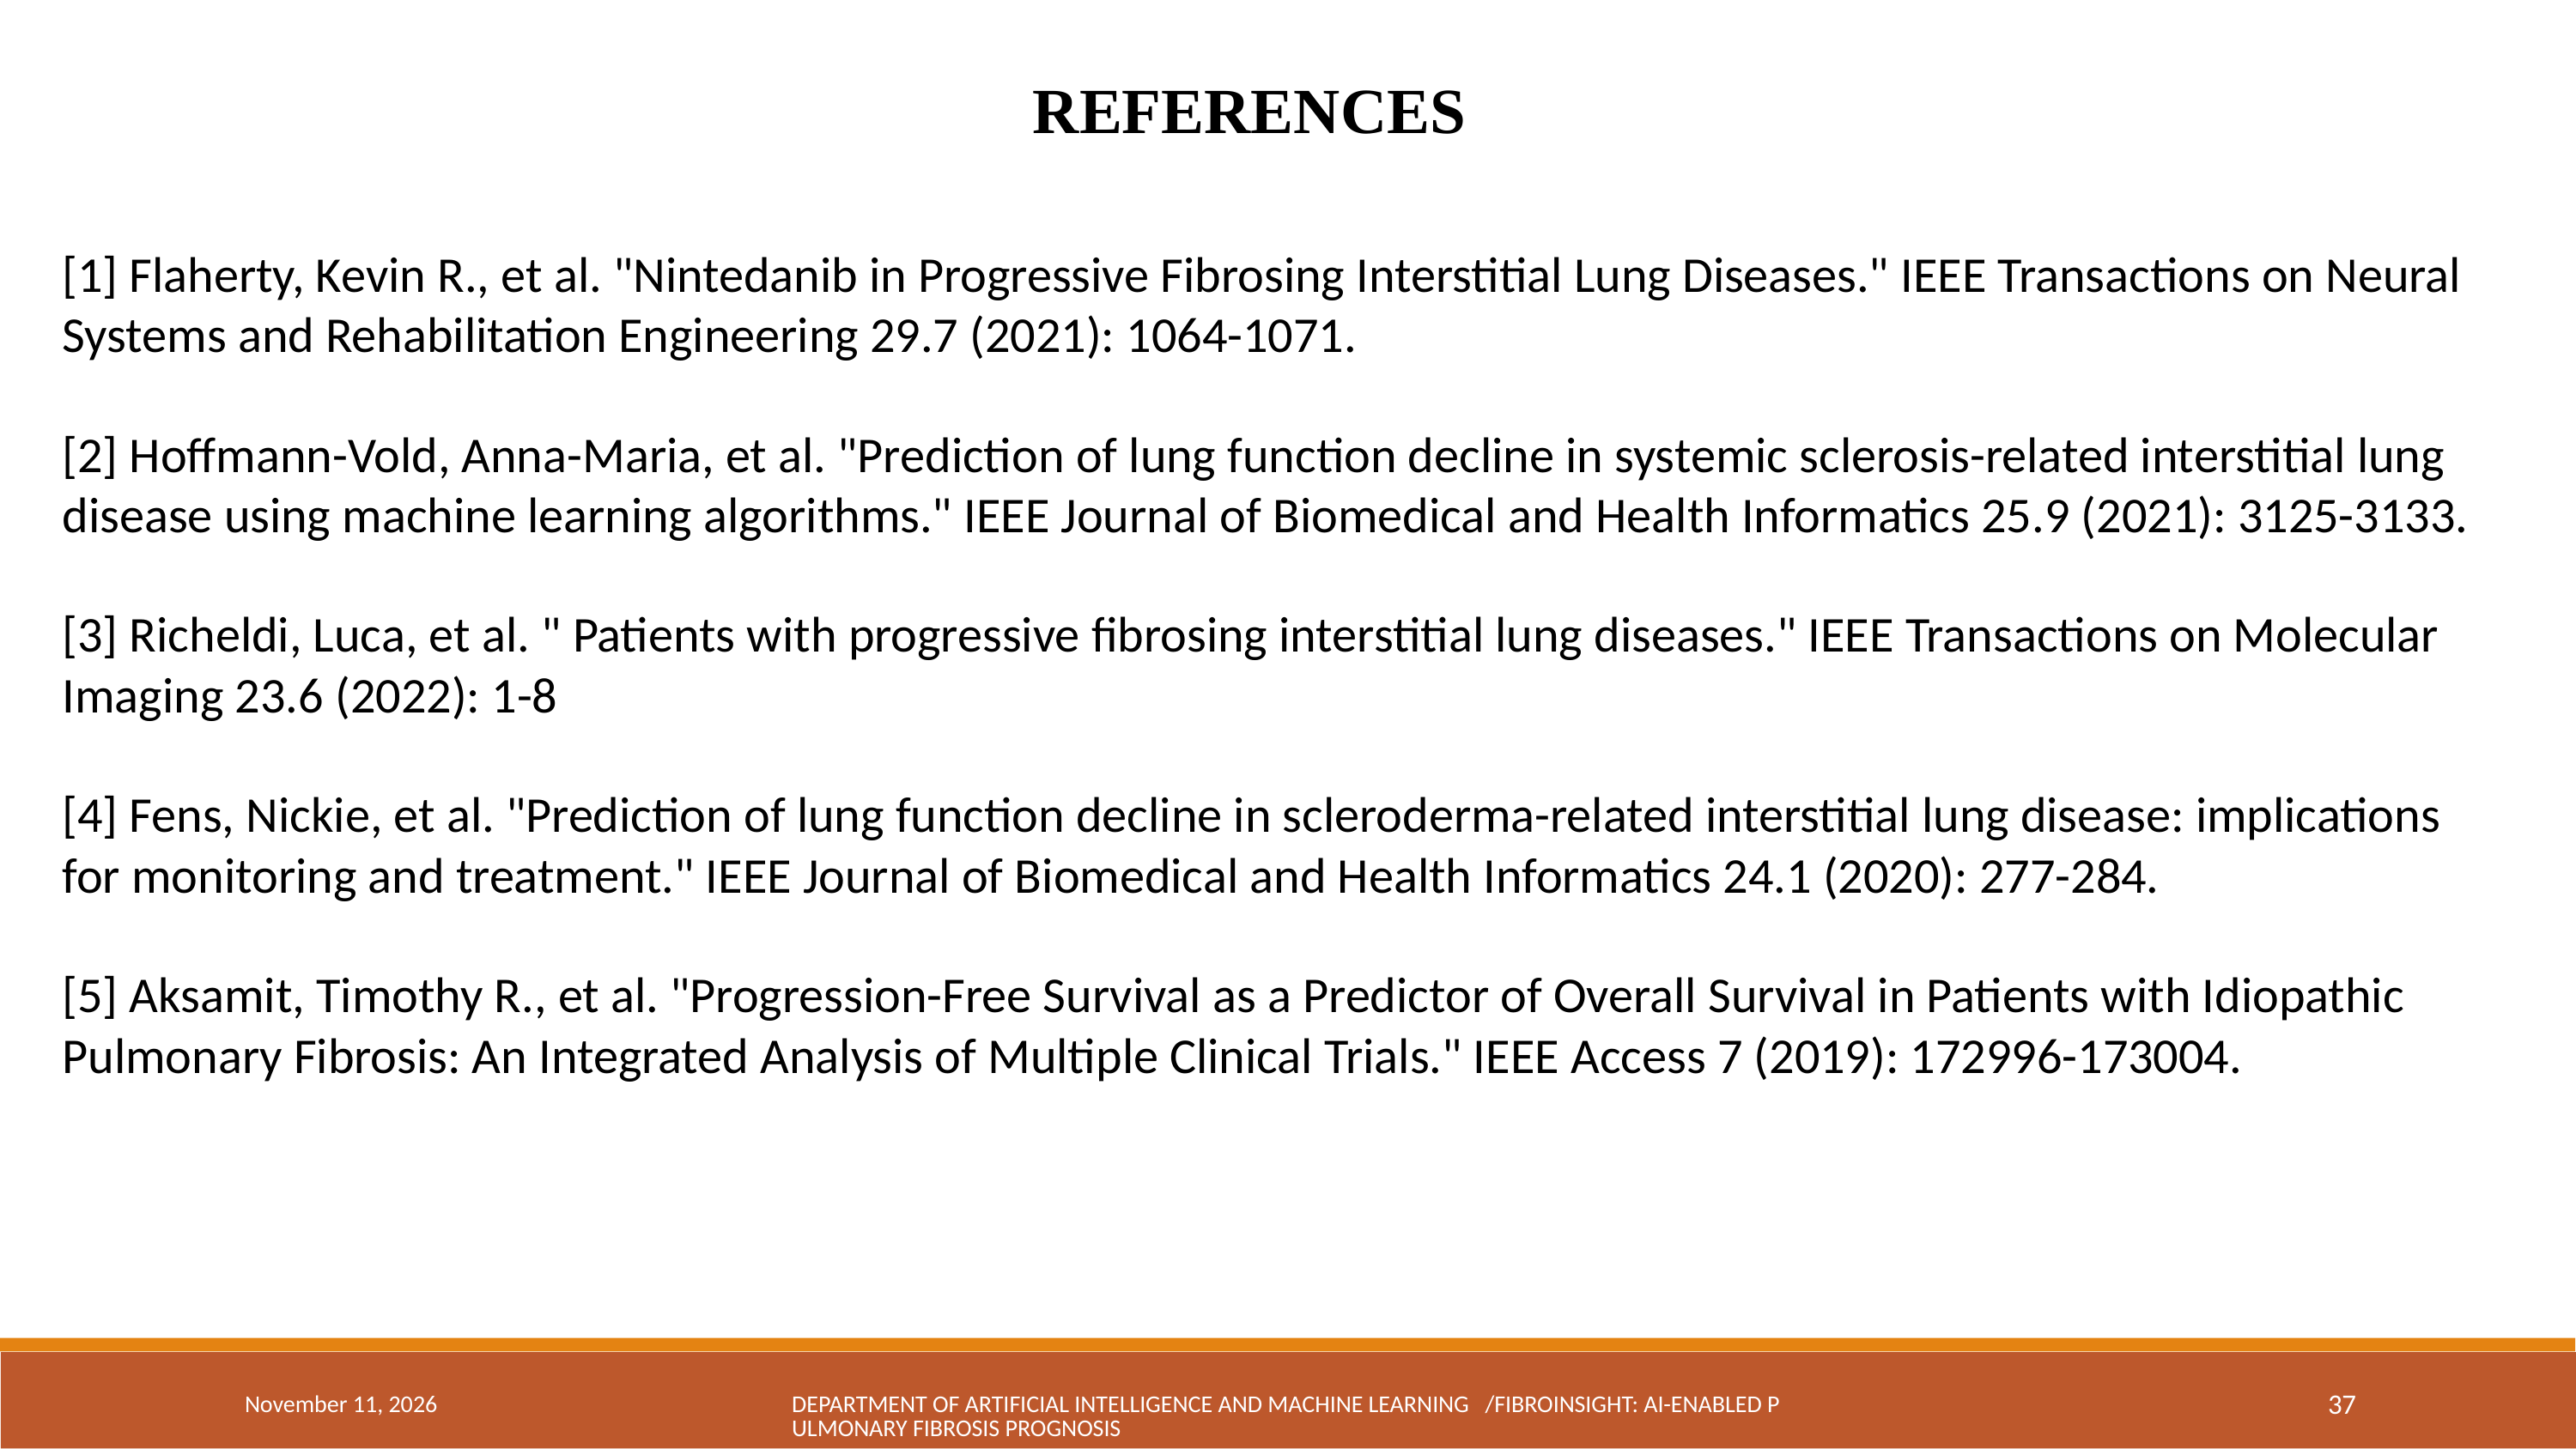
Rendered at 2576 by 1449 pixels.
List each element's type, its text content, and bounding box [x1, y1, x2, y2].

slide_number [232, 1364, 755, 1442]
text_box REFERENCES [1020, 62, 2369, 153]
text_box [1] Flaherty, Kevin R., et al. "Nintedanib in Progressive Fibrosing Interstitial Lung Diseases." IEEE Transactions on Neural Systems and Rehabilitation Engineering 29.7 (2021): 1064-1071. [2] Hoffmann-Vold, Anna-Maria, et al. "Prediction of lung function decline in systemic sclerosis-related interstitial lung disease using machine learning algorithms." IEEE Journal of Biomedical and Health Informatics 25.9 (2021): 3125-3133. [3] Richeldi, Luca, et al. " Patients with progressive fibrosing interstitial lung diseases." IEEE Transactions on Molecular Imaging 23.6 (2022): 1-8 [4] Fens, Nickie, et al. "Prediction of lung function decline in scleroderma-related interstitial lung disease: implications for monitoring and treatment." IEEE Journal of Biomedical and Health Informatics 24.1 (2020): 277-284. [5] Aksamit, Timothy R., et al. "Progression-Free Survival as a Predictor of Overall Survival in Patients with Idiopathic Pulmonary Fibrosis: An Integrated Analysis of Multiple Clinical Trials." IEEE Access 7 (2019): 172996-173004. [49, 235, 2497, 1149]
footer DEPARTMENT OF ARTIFICIAL INTELLIGENCE AND MACHINE LEARNING /FIBROINSIGHT: AI-ENABLED PULMONARY FIBROSIS PROGNOSIS [779, 1364, 1798, 1442]
slide_number 37 [2092, 1364, 2369, 1442]
